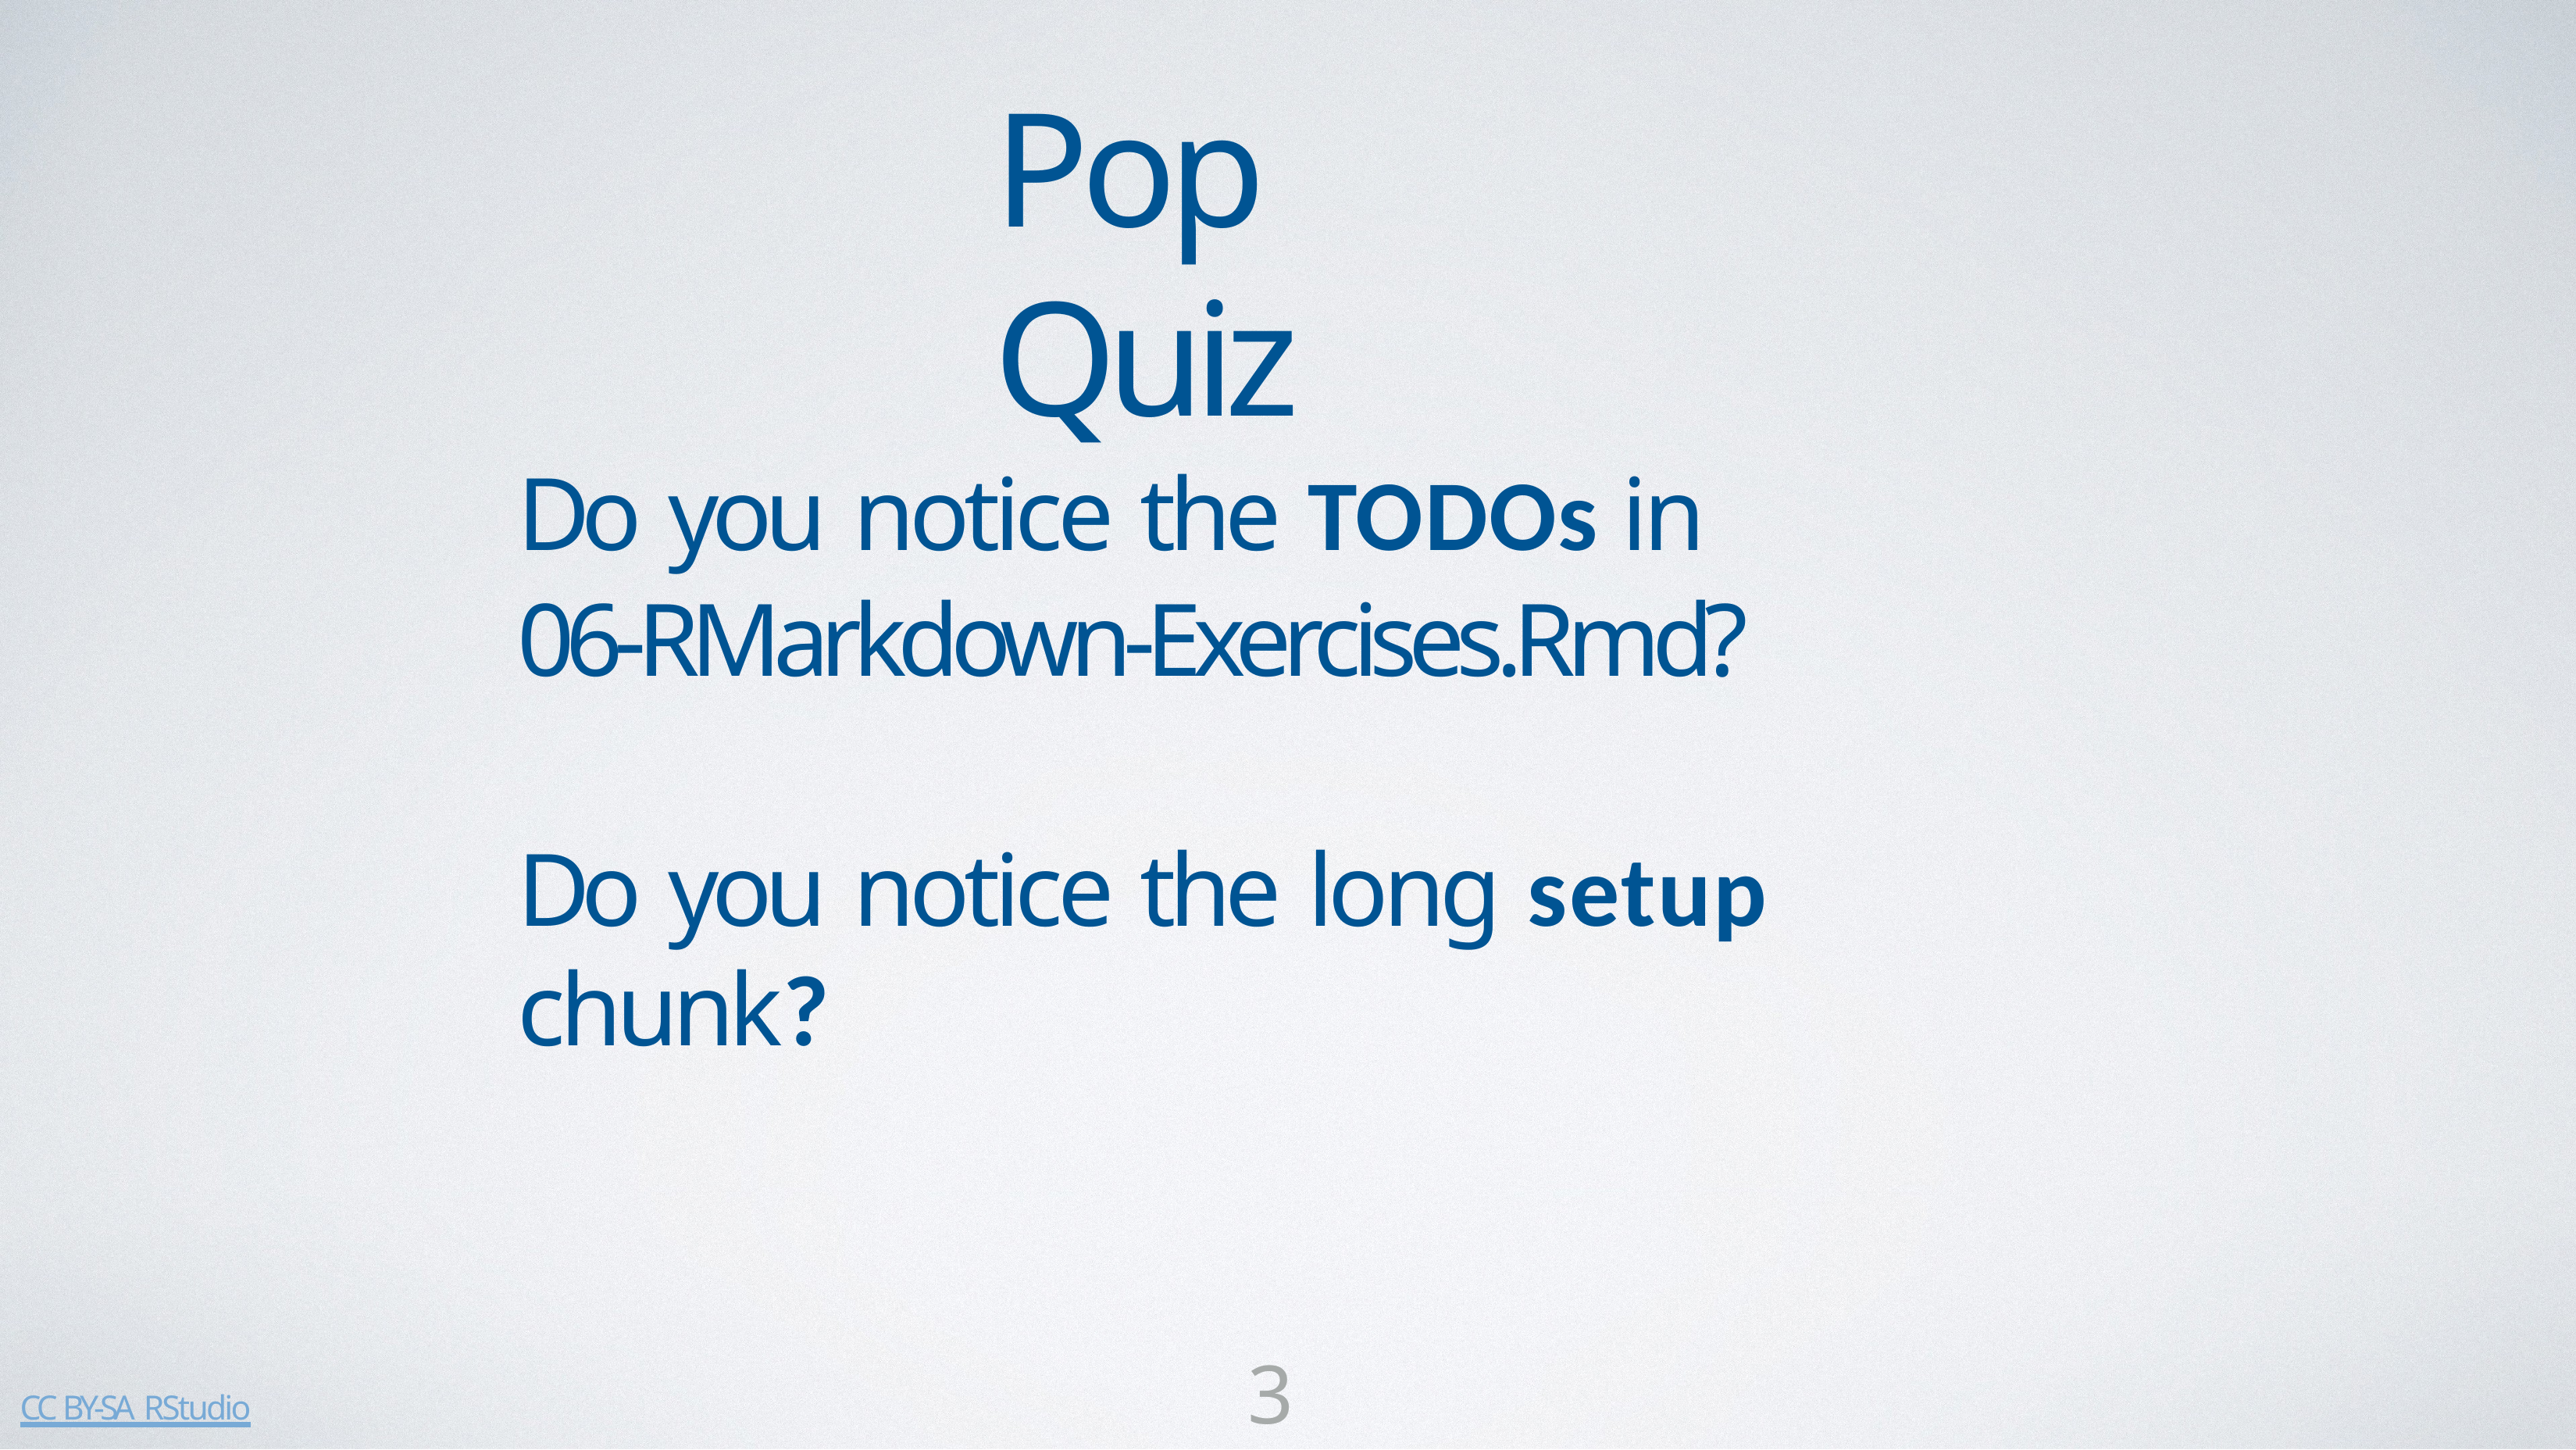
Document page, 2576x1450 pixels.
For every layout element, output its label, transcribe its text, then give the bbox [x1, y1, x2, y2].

title Pop Quiz [992, 66, 1585, 448]
text_box [0, 0, 2576, 1450]
text_box 31 [1246, 1341, 1329, 1450]
text_box Do you notice the TODOs in 06-RMarkdown-Exercises.Rmd? Do you notice the long setup chunk? [516, 448, 2045, 1066]
text_box CC BY-SA RStudio [18, 1384, 262, 1427]
